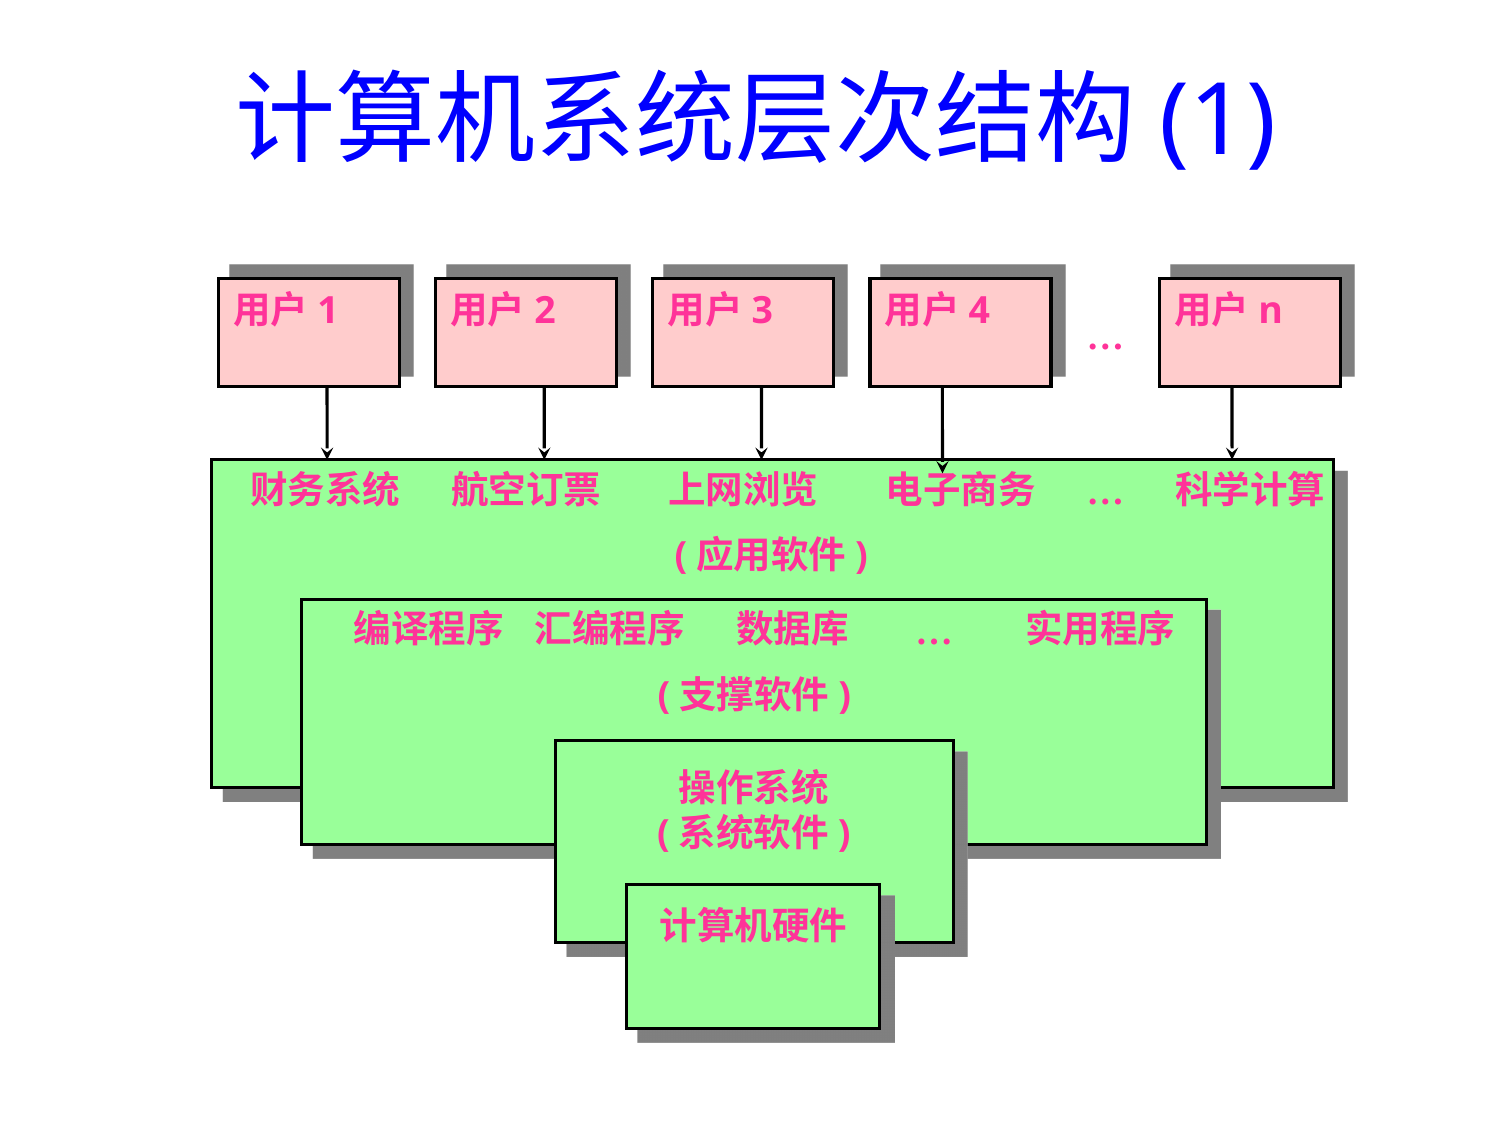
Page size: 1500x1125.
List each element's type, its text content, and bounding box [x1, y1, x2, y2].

text_box [538, 447, 551, 458]
text_box 计算机硬件 [626, 952, 880, 1029]
text_box [320, 447, 334, 458]
title 计算机系统层次结构(1) [64, 20, 1448, 209]
text_box … [1052, 304, 1159, 387]
text_box [211, 459, 296, 788]
text_box 用户4 [870, 278, 1052, 387]
text_box [1225, 447, 1239, 458]
text_box 用户1 [218, 278, 400, 387]
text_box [301, 598, 1207, 845]
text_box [555, 740, 954, 943]
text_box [234, 459, 1341, 614]
text_box [1221, 621, 1334, 788]
text_box 用户n [1159, 278, 1341, 387]
text_box 用户3 [652, 278, 834, 387]
text_box [755, 447, 768, 458]
text_box 用户2 [435, 278, 617, 387]
